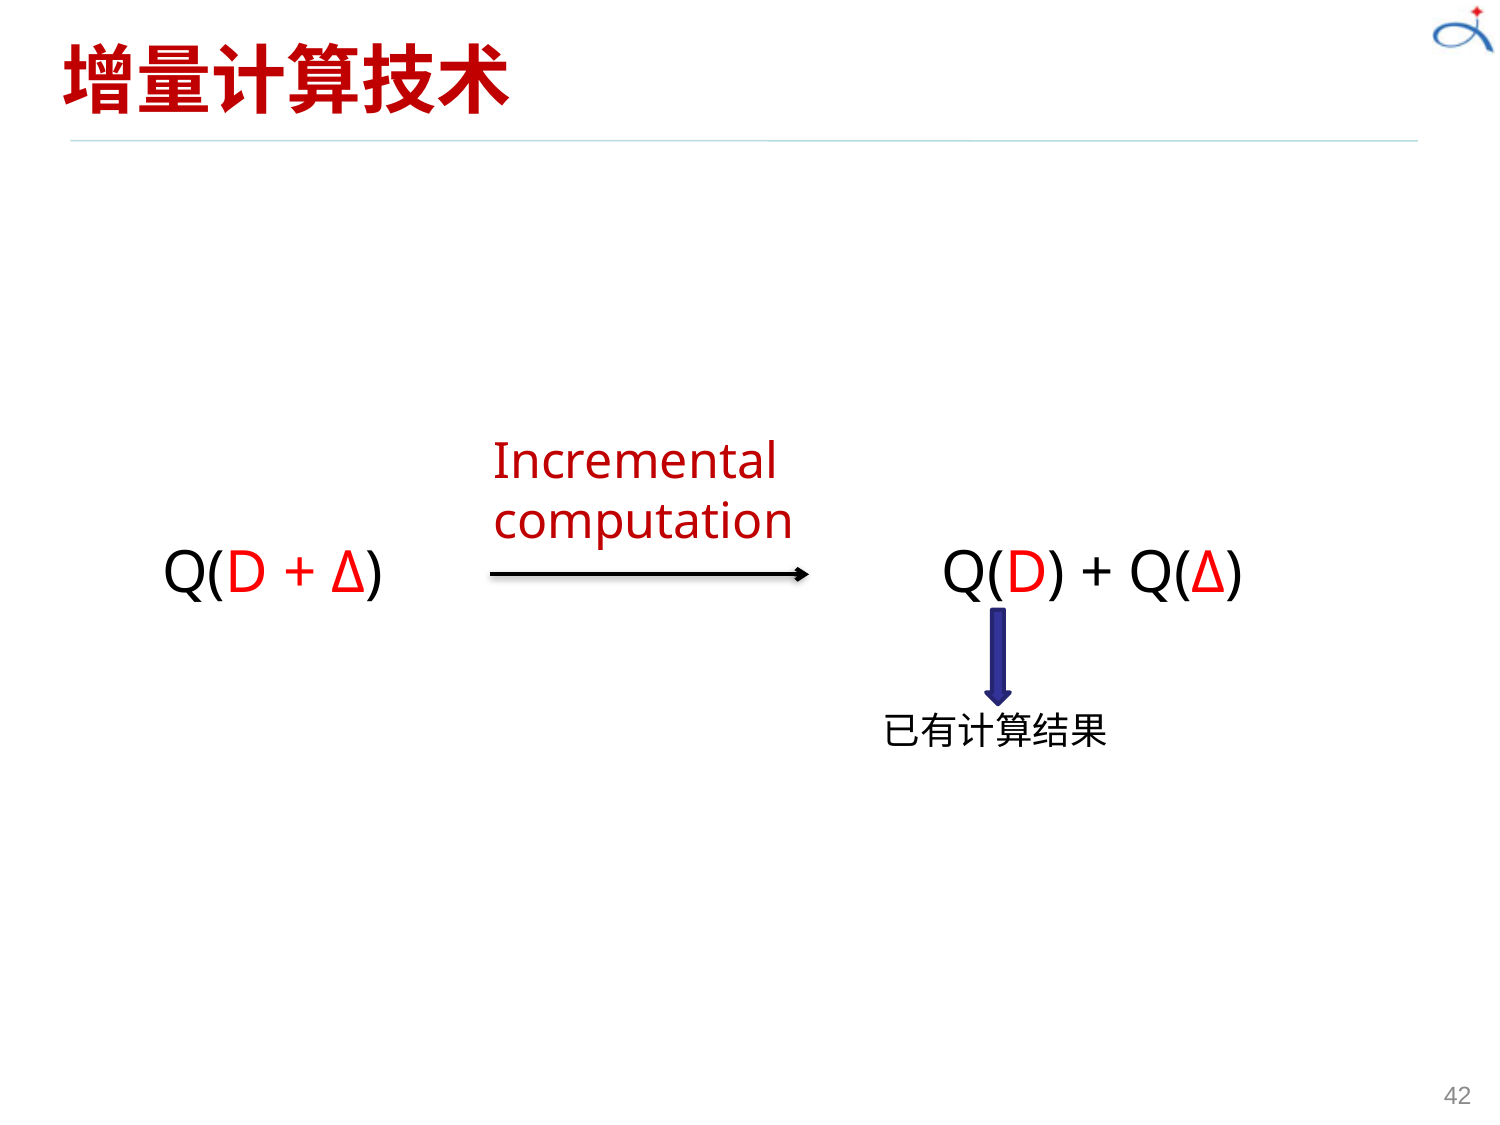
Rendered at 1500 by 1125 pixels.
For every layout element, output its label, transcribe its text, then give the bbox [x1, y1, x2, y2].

picture [1432, 5, 1495, 55]
slide_number 42 [1136, 1065, 1487, 1125]
text_box [984, 607, 1012, 707]
title 增量计算技术 [46, 11, 1419, 143]
text_box Q(D + Δ) [147, 527, 420, 612]
text_box 已有计算结果 [868, 699, 1152, 760]
text_box Incremental computation [478, 420, 809, 556]
text_box Q(D) + Q(Δ) [927, 527, 1412, 612]
